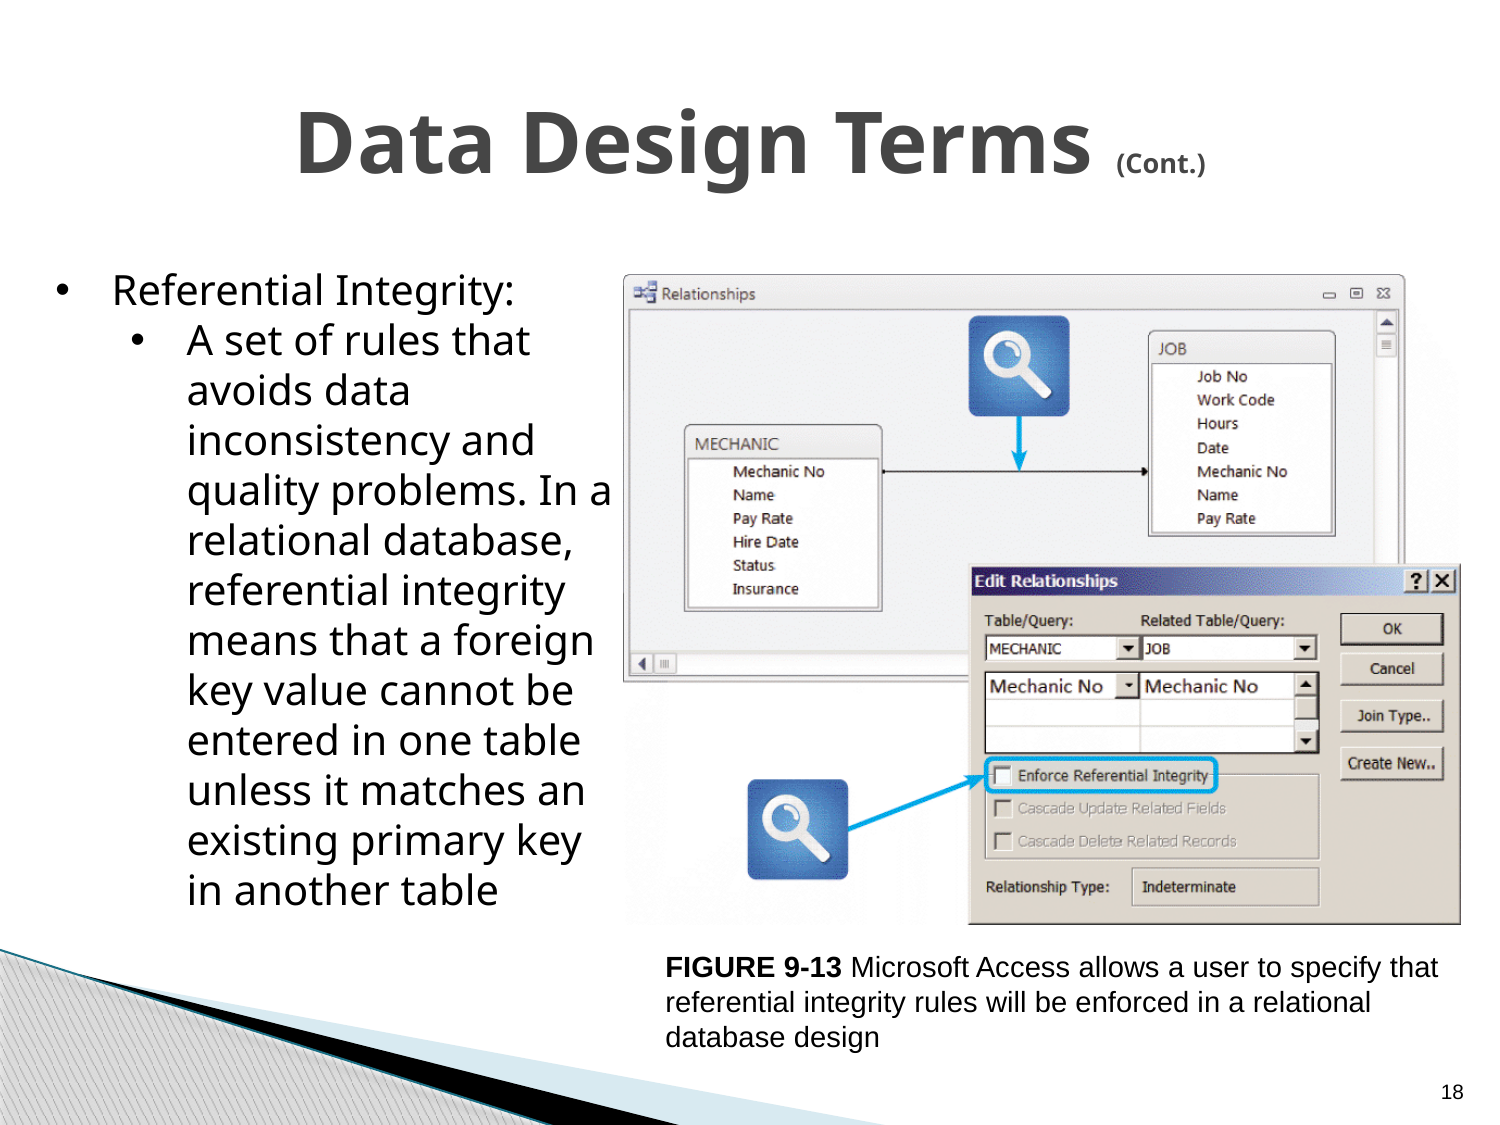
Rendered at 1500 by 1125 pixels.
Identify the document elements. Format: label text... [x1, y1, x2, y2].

slide_number 18 [1418, 1051, 1479, 1112]
title Data Design Terms (Cont.) [75, 45, 1425, 233]
text_box FIGURE 9-13 Microsoft Access allows a user to specify that referential integrity rules will be enforced in a relational database design [650, 941, 1461, 1061]
text_box Referential Integrity: A set of rules that avoids data inconsistency and quality problems. In a relational database, referential integrity means that a foreign key value cannot be entered in one table unless it matches an existing primary key in another table [40, 256, 638, 922]
picture [623, 274, 1461, 926]
